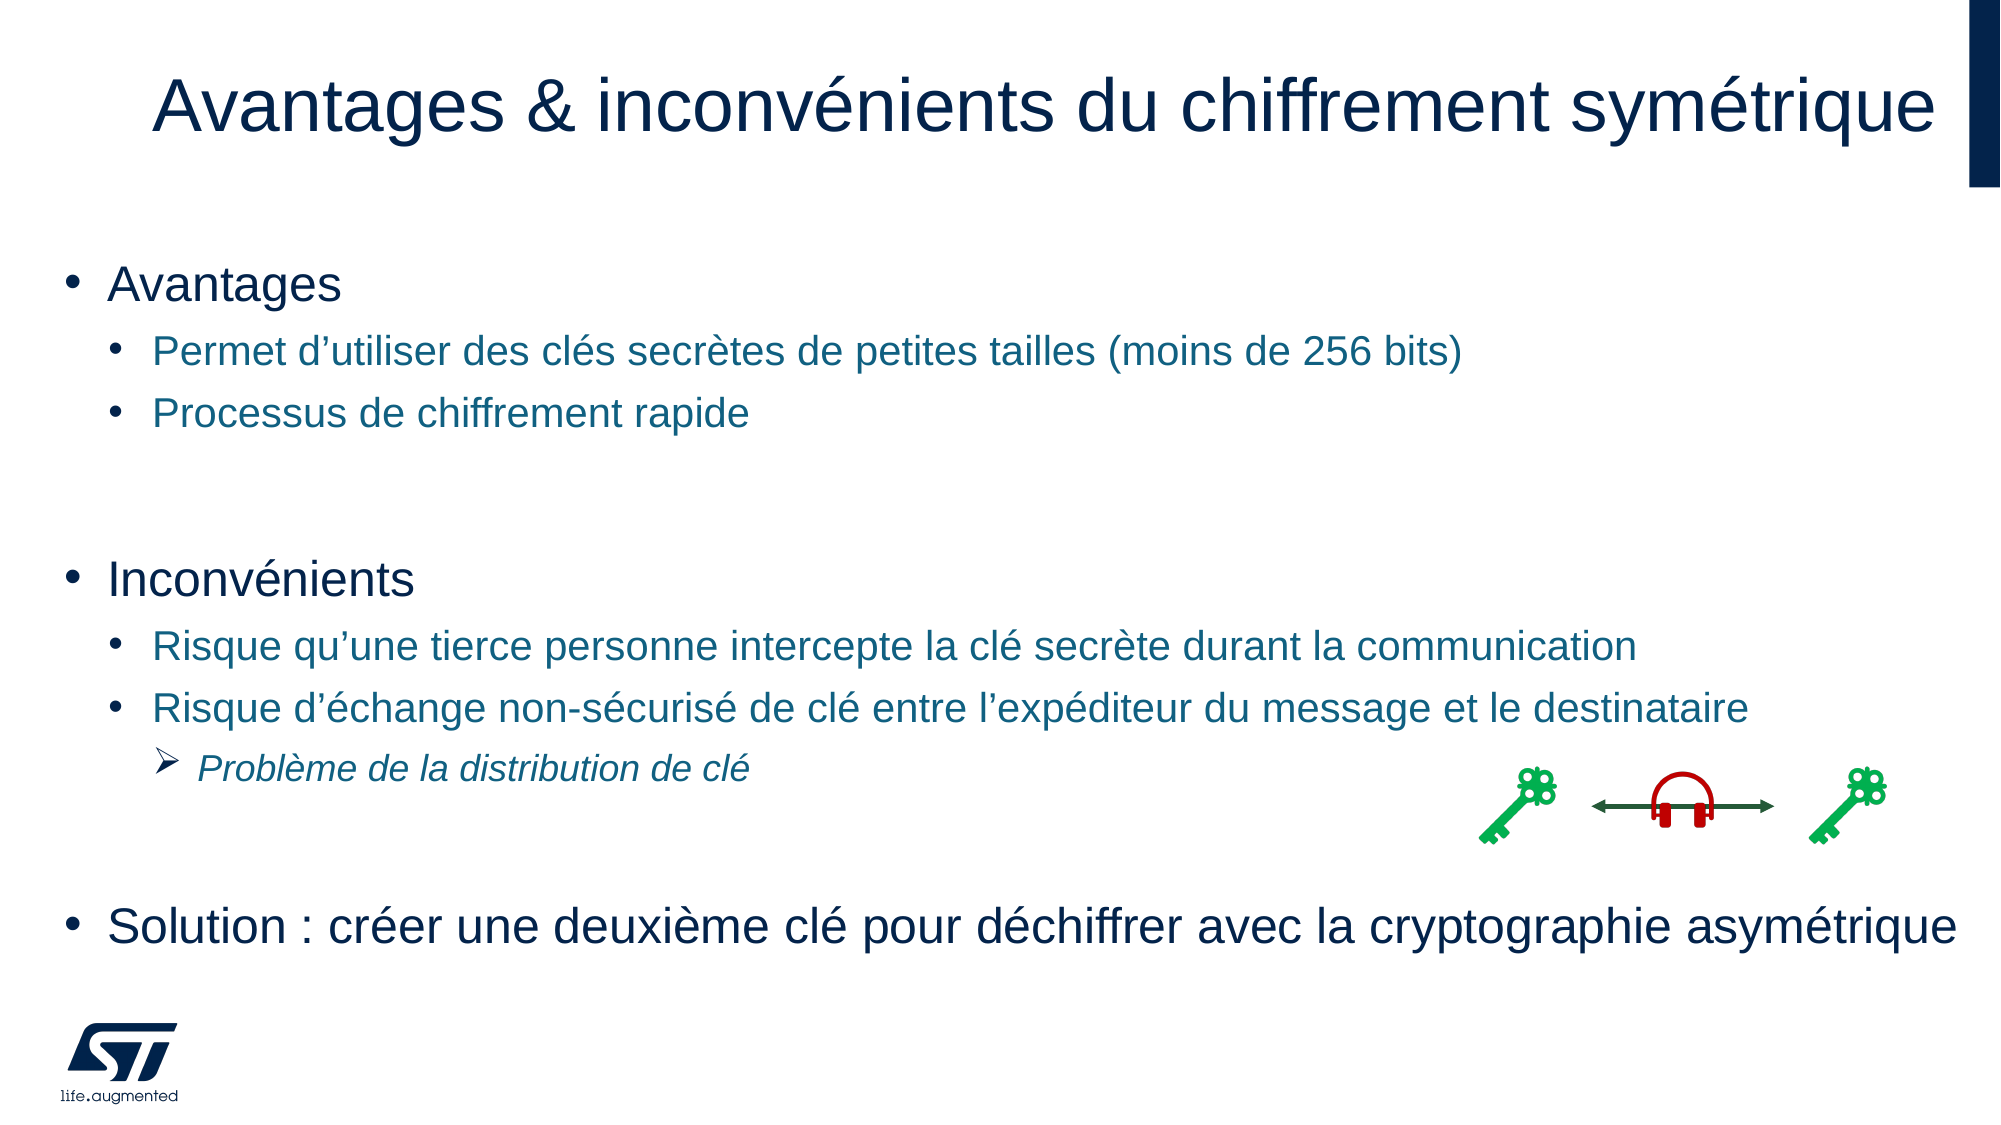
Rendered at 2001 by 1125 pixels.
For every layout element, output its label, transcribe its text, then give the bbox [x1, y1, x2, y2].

picture [1643, 760, 1722, 839]
picture [1472, 760, 1564, 851]
title Avantages & inconvénients du chiffrement symétrique [49, 0, 1954, 215]
list Avantages Permet d’utiliser des clés secrètes de petites tailles (moins de 256 bits) Processus de chiffrement rapide Inconvénients Risque qu’une tierce personne intercepte la clé secrète durant la communication Risque d’échange non-sécurisé de clé entre l’expéditeur du message et le destinataire Problème de la distribution de clé Solution : créer une deuxième clé pour déchiffrer avec la cryptographie asymétrique [49, 243, 2000, 1000]
picture [1802, 760, 1894, 851]
picture [37, 999, 201, 1125]
